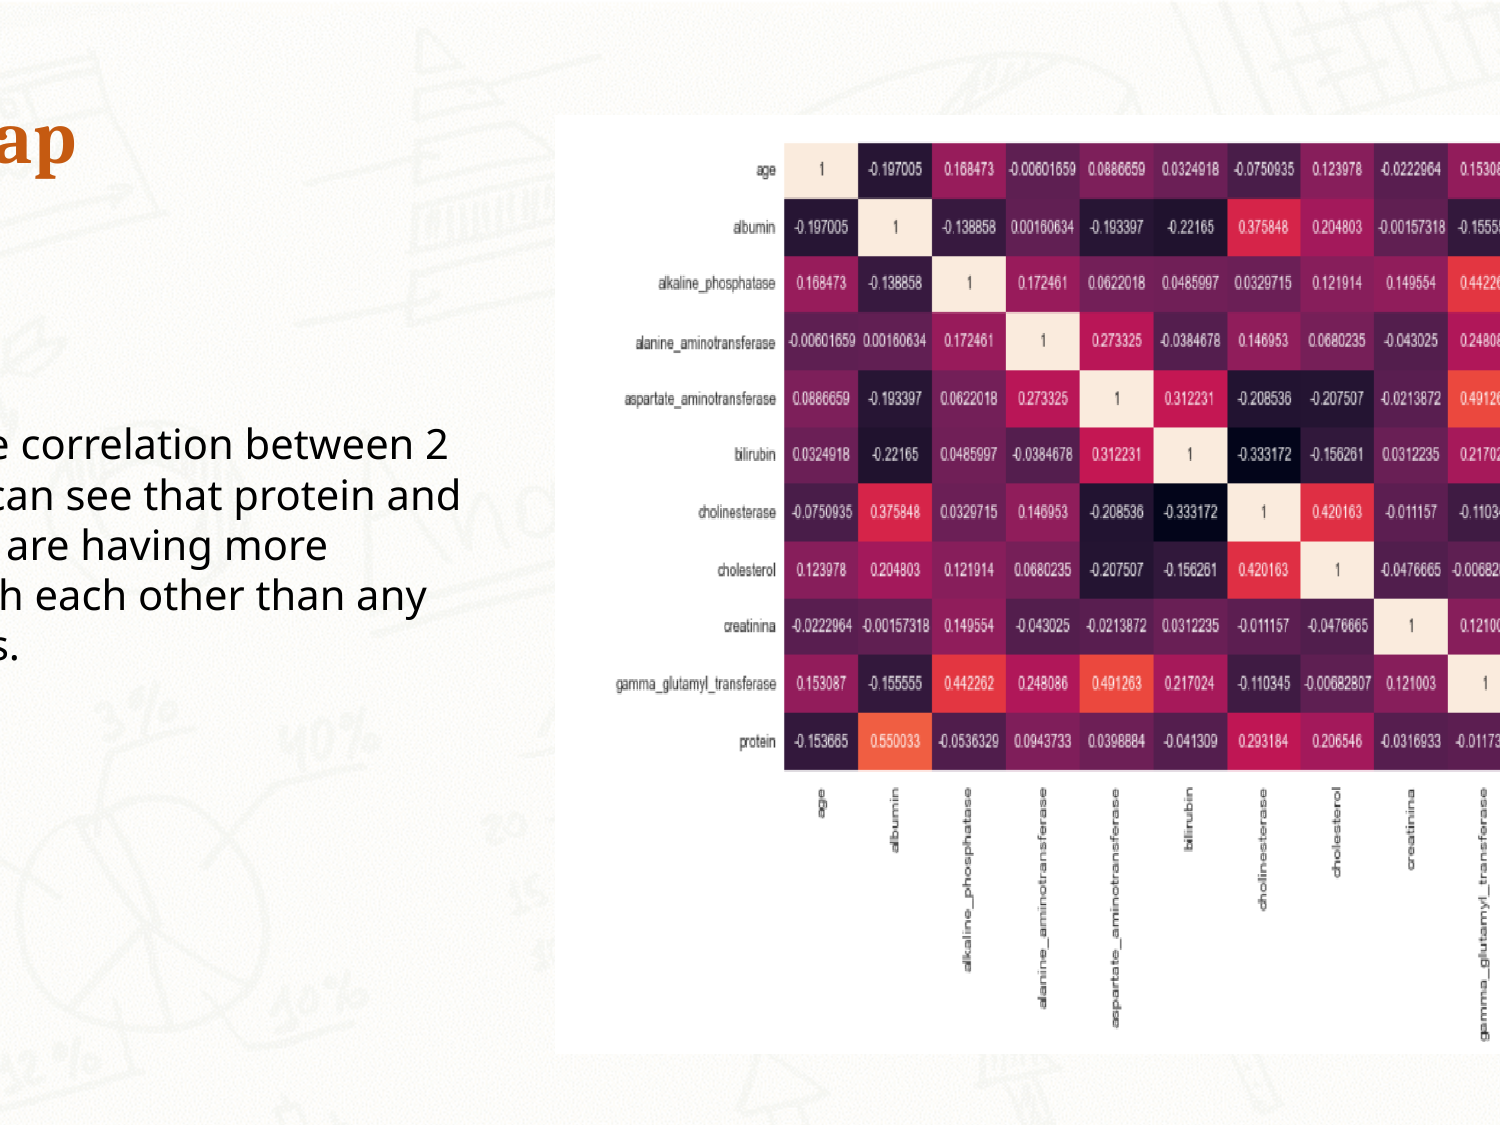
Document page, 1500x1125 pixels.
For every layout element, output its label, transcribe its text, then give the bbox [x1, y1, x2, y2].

picture [0, 0, 1500, 1125]
text_box Heat map [0, 81, 264, 186]
text_box Represents the correlation between 2 variables. We can see that protein and albumin (0.55) are having more correlation with each other than any other variables. [0, 411, 482, 711]
